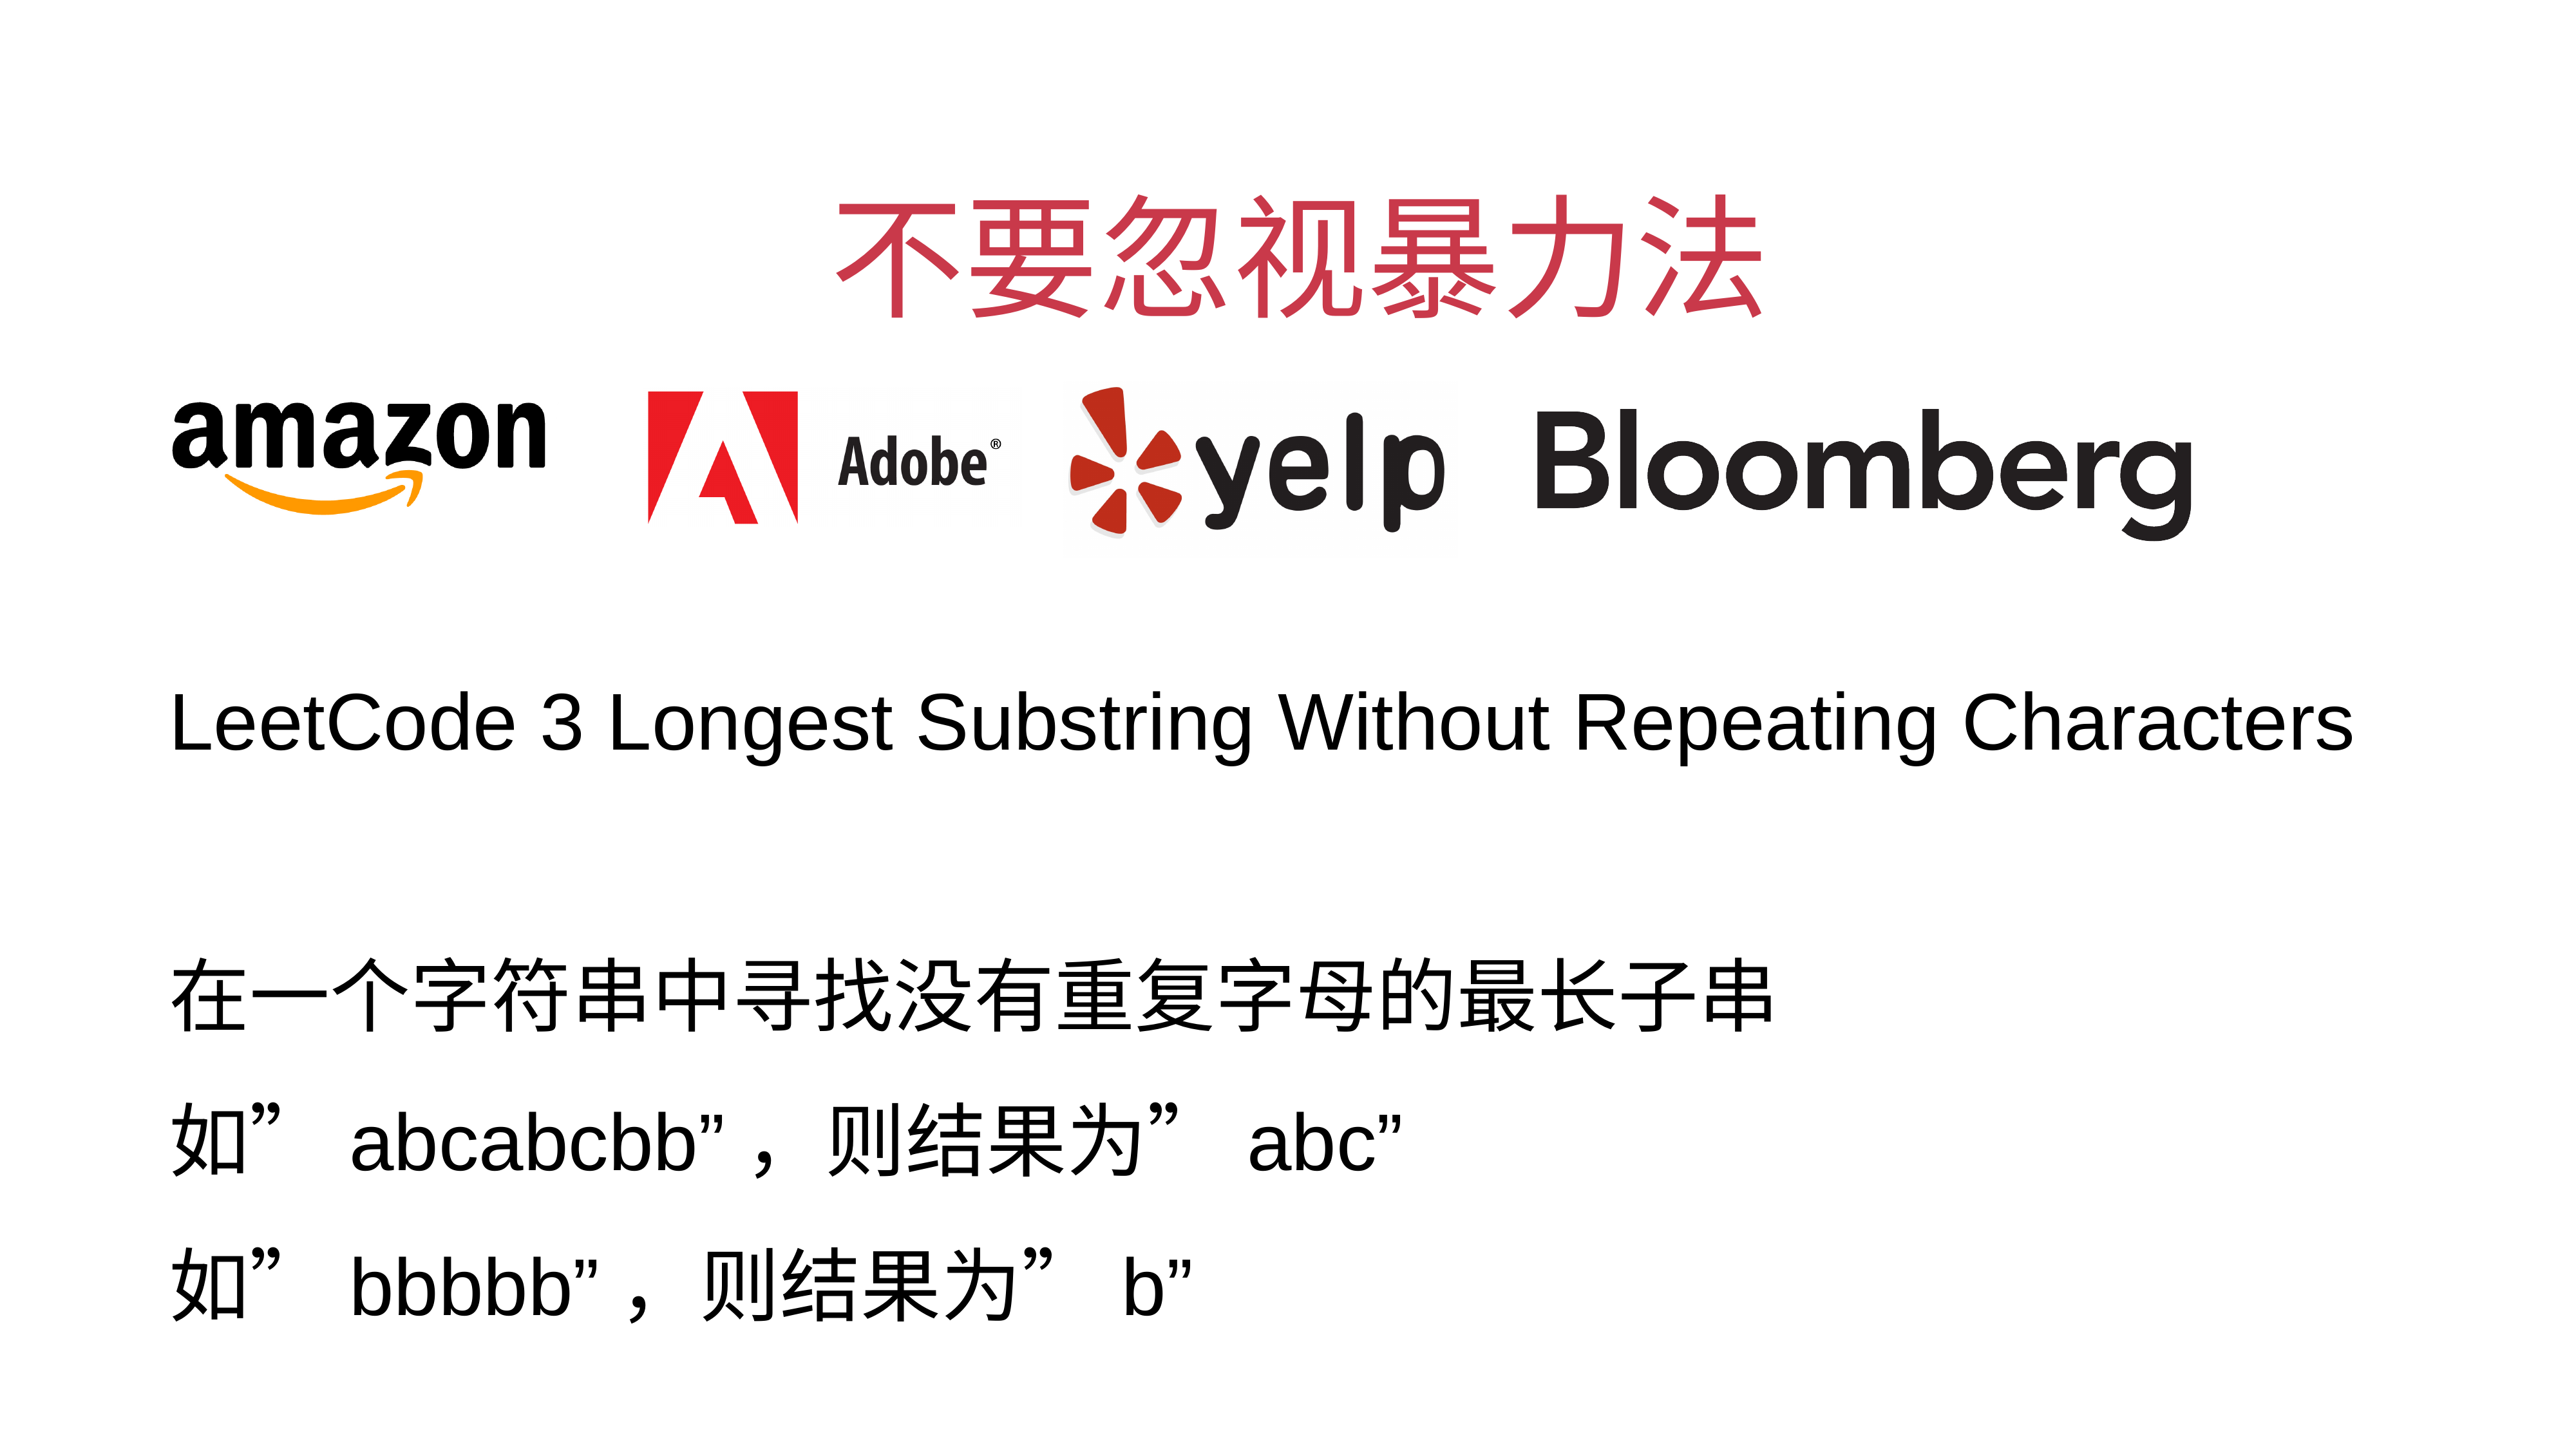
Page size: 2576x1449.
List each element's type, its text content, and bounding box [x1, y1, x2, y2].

picture [1537, 409, 2197, 547]
picture [1063, 381, 1458, 558]
picture [643, 387, 1023, 527]
text_box LeetCode 3 Longest Substring Without Repeating Characters [164, 616, 2412, 772]
text_box 在一个字符串中寻找没有重复字母的最长子串 如”abcabcbb”，则结果为”abc” 如”bbbbb”，则结果为”b” [164, 891, 2412, 1338]
picture [122, 369, 603, 545]
title 不要忽视暴力法 [187, 124, 2389, 340]
